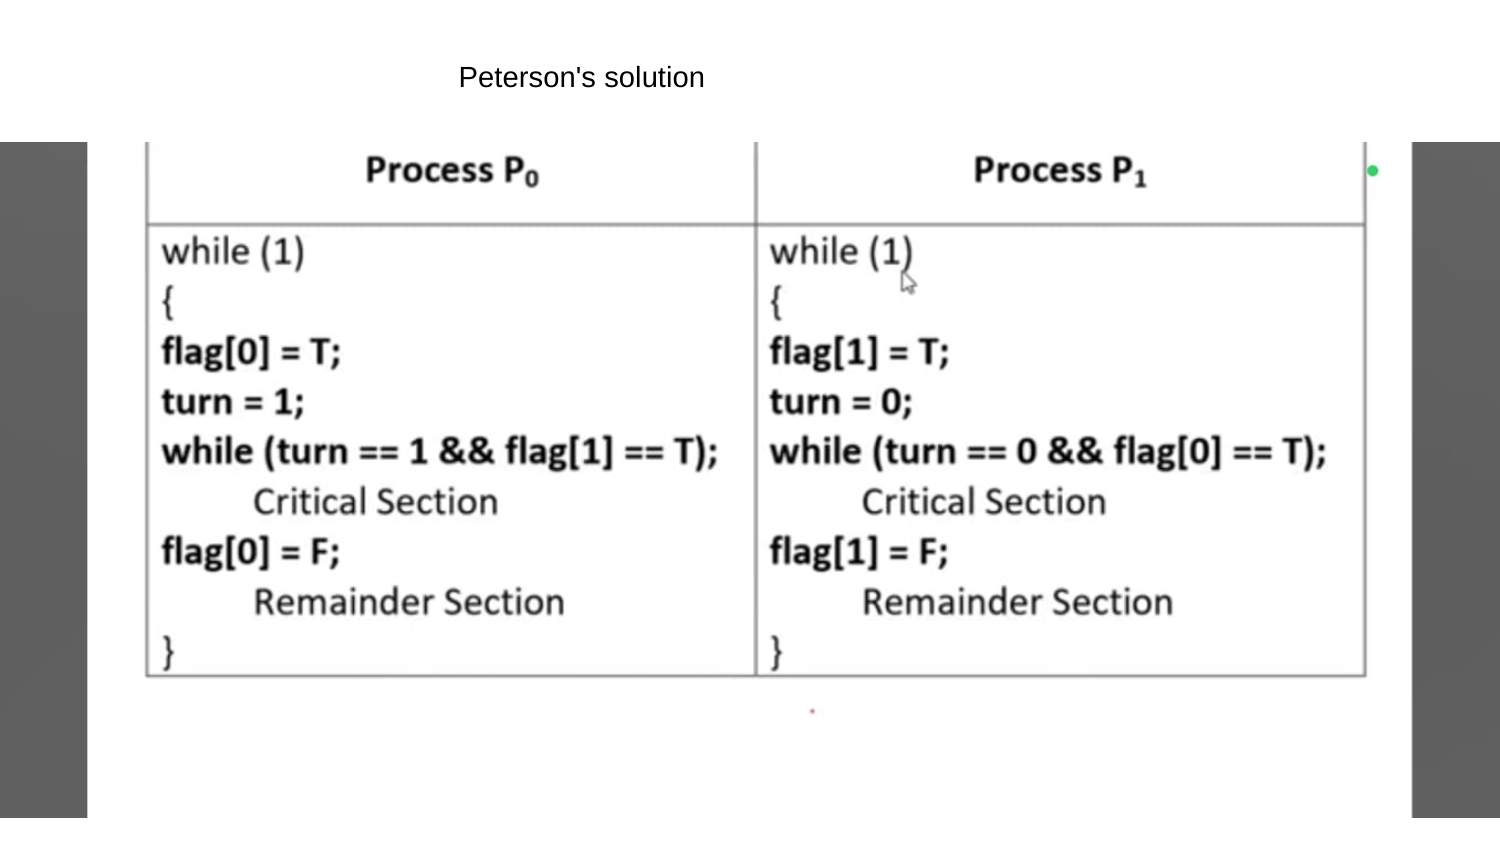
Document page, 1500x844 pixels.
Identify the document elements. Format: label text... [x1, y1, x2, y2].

picture [0, 142, 1500, 818]
text_box Peterson's solution [443, 42, 936, 108]
